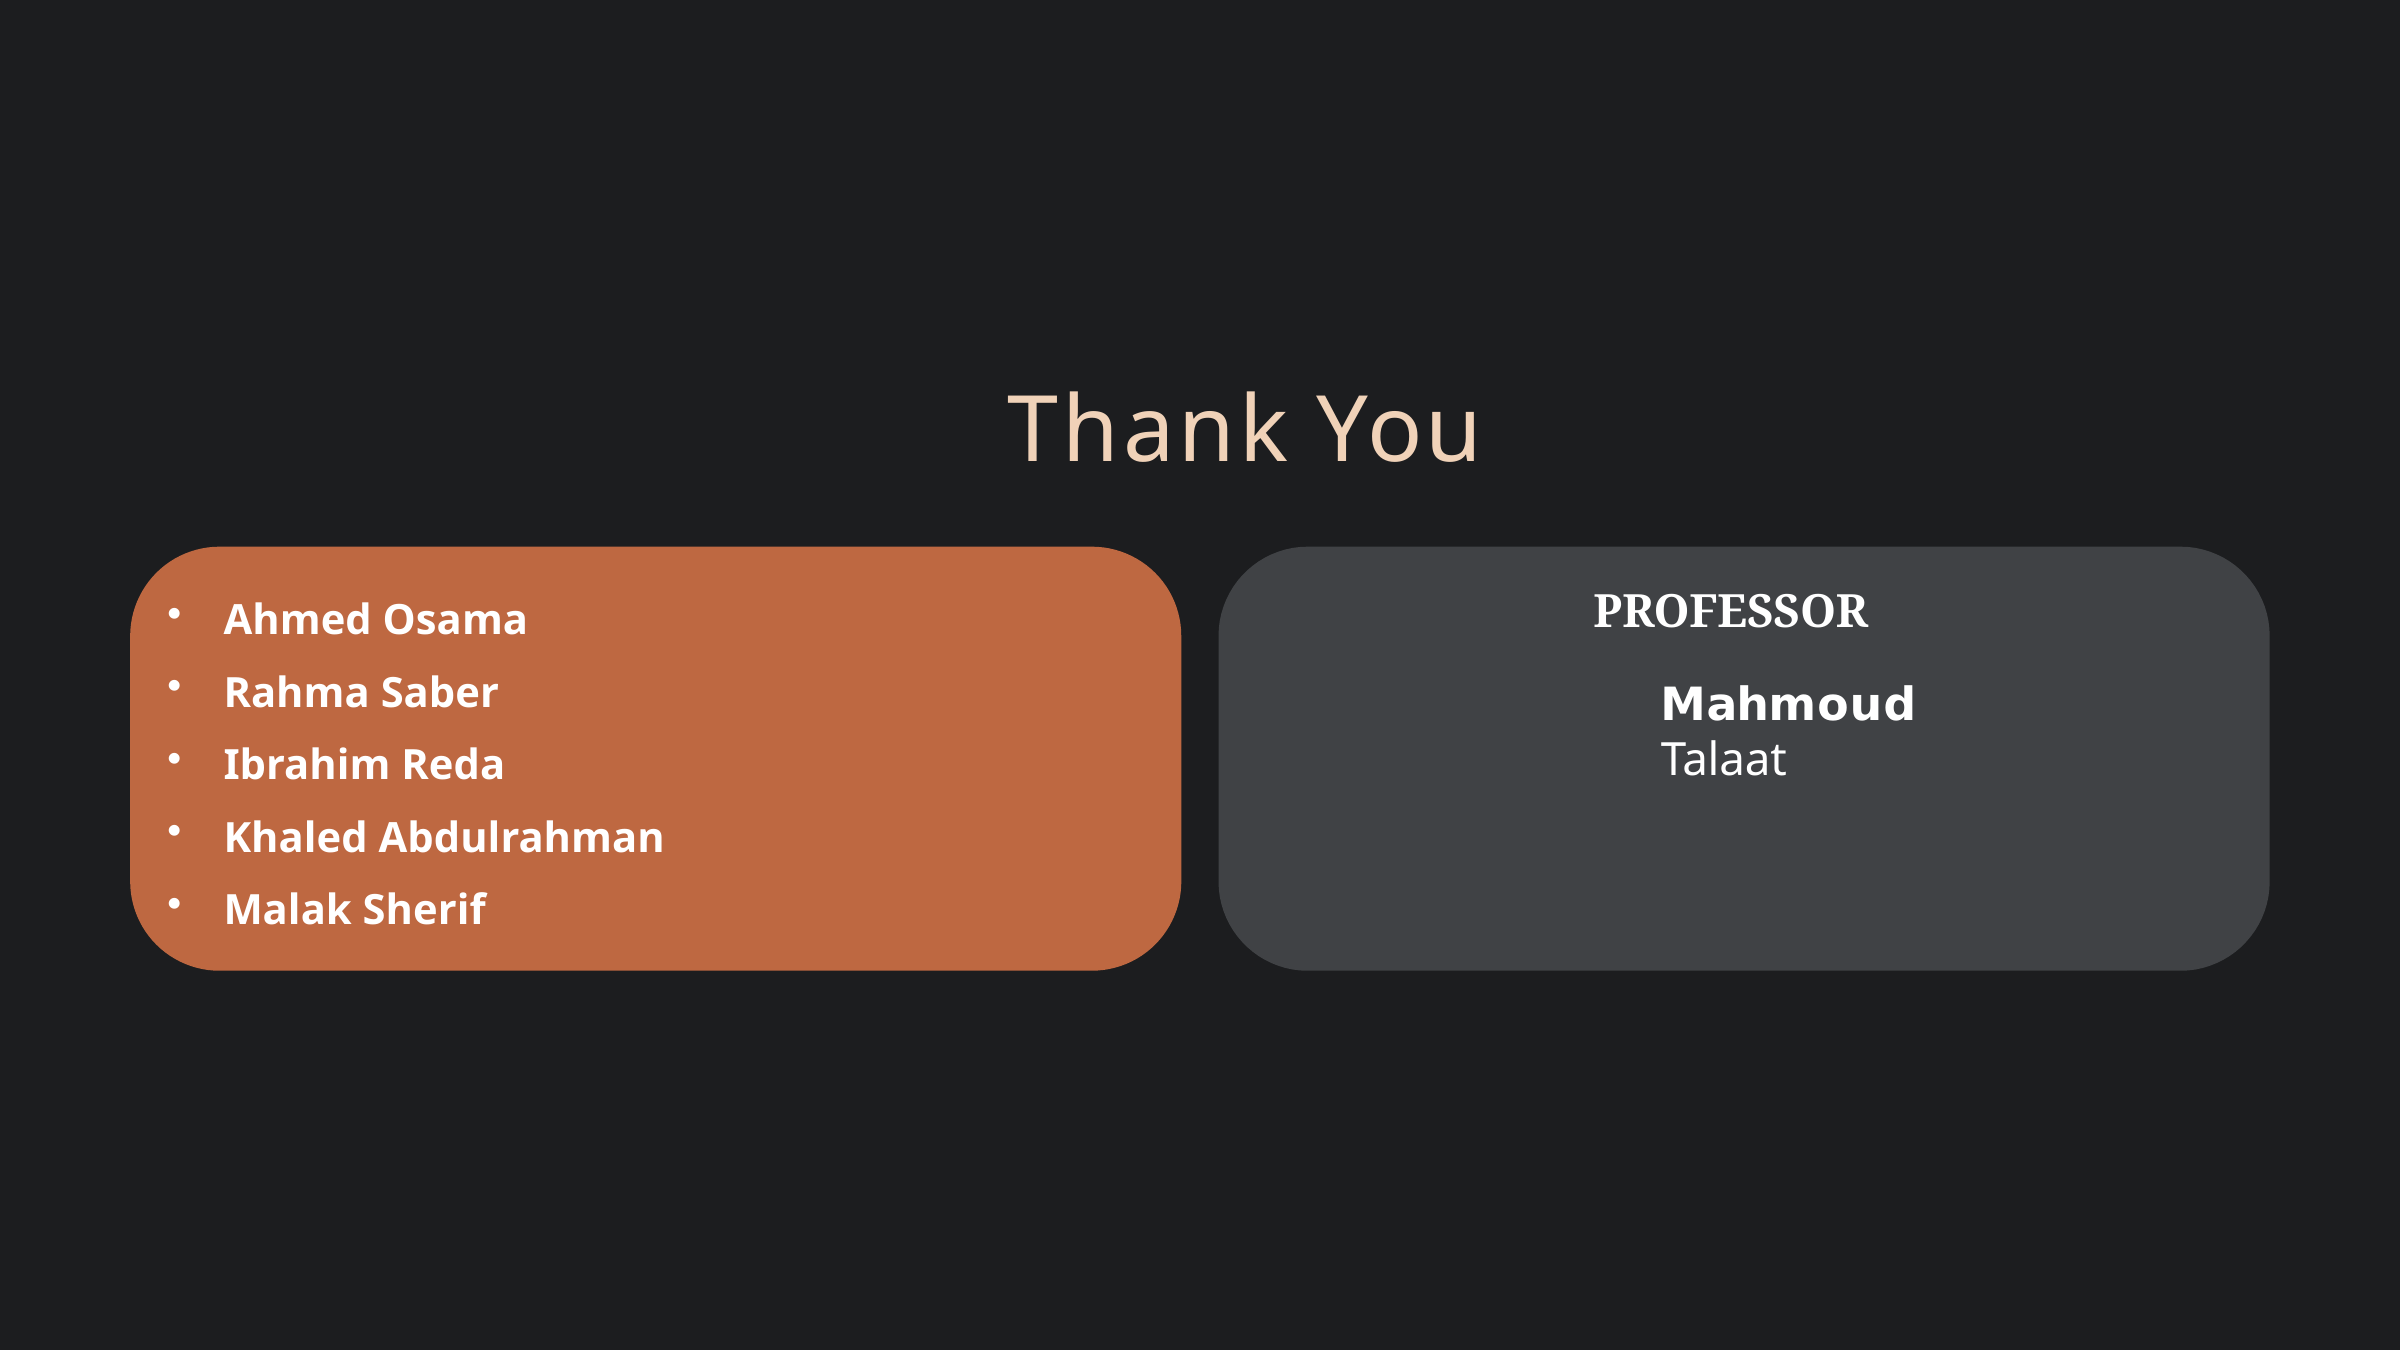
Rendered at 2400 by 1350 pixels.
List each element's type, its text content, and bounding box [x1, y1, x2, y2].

text_box Ibrahim Reda [167, 728, 1145, 789]
text_box Malak Sherif [167, 873, 1145, 934]
text_box [130, 546, 1182, 971]
text_box [0, 0, 2400, 1350]
text_box Rahma Saber [167, 656, 1145, 716]
text_box [1218, 546, 2270, 971]
text_box Khaled Abdulrahman [167, 801, 1145, 861]
title Thank You [261, 368, 2139, 596]
text_box Ahmed Osama [167, 583, 1145, 644]
text_box PROFESSOR 𝗠𝗮𝗵𝗺𝗼𝘂𝗱 Talaat [1591, 596, 2040, 785]
